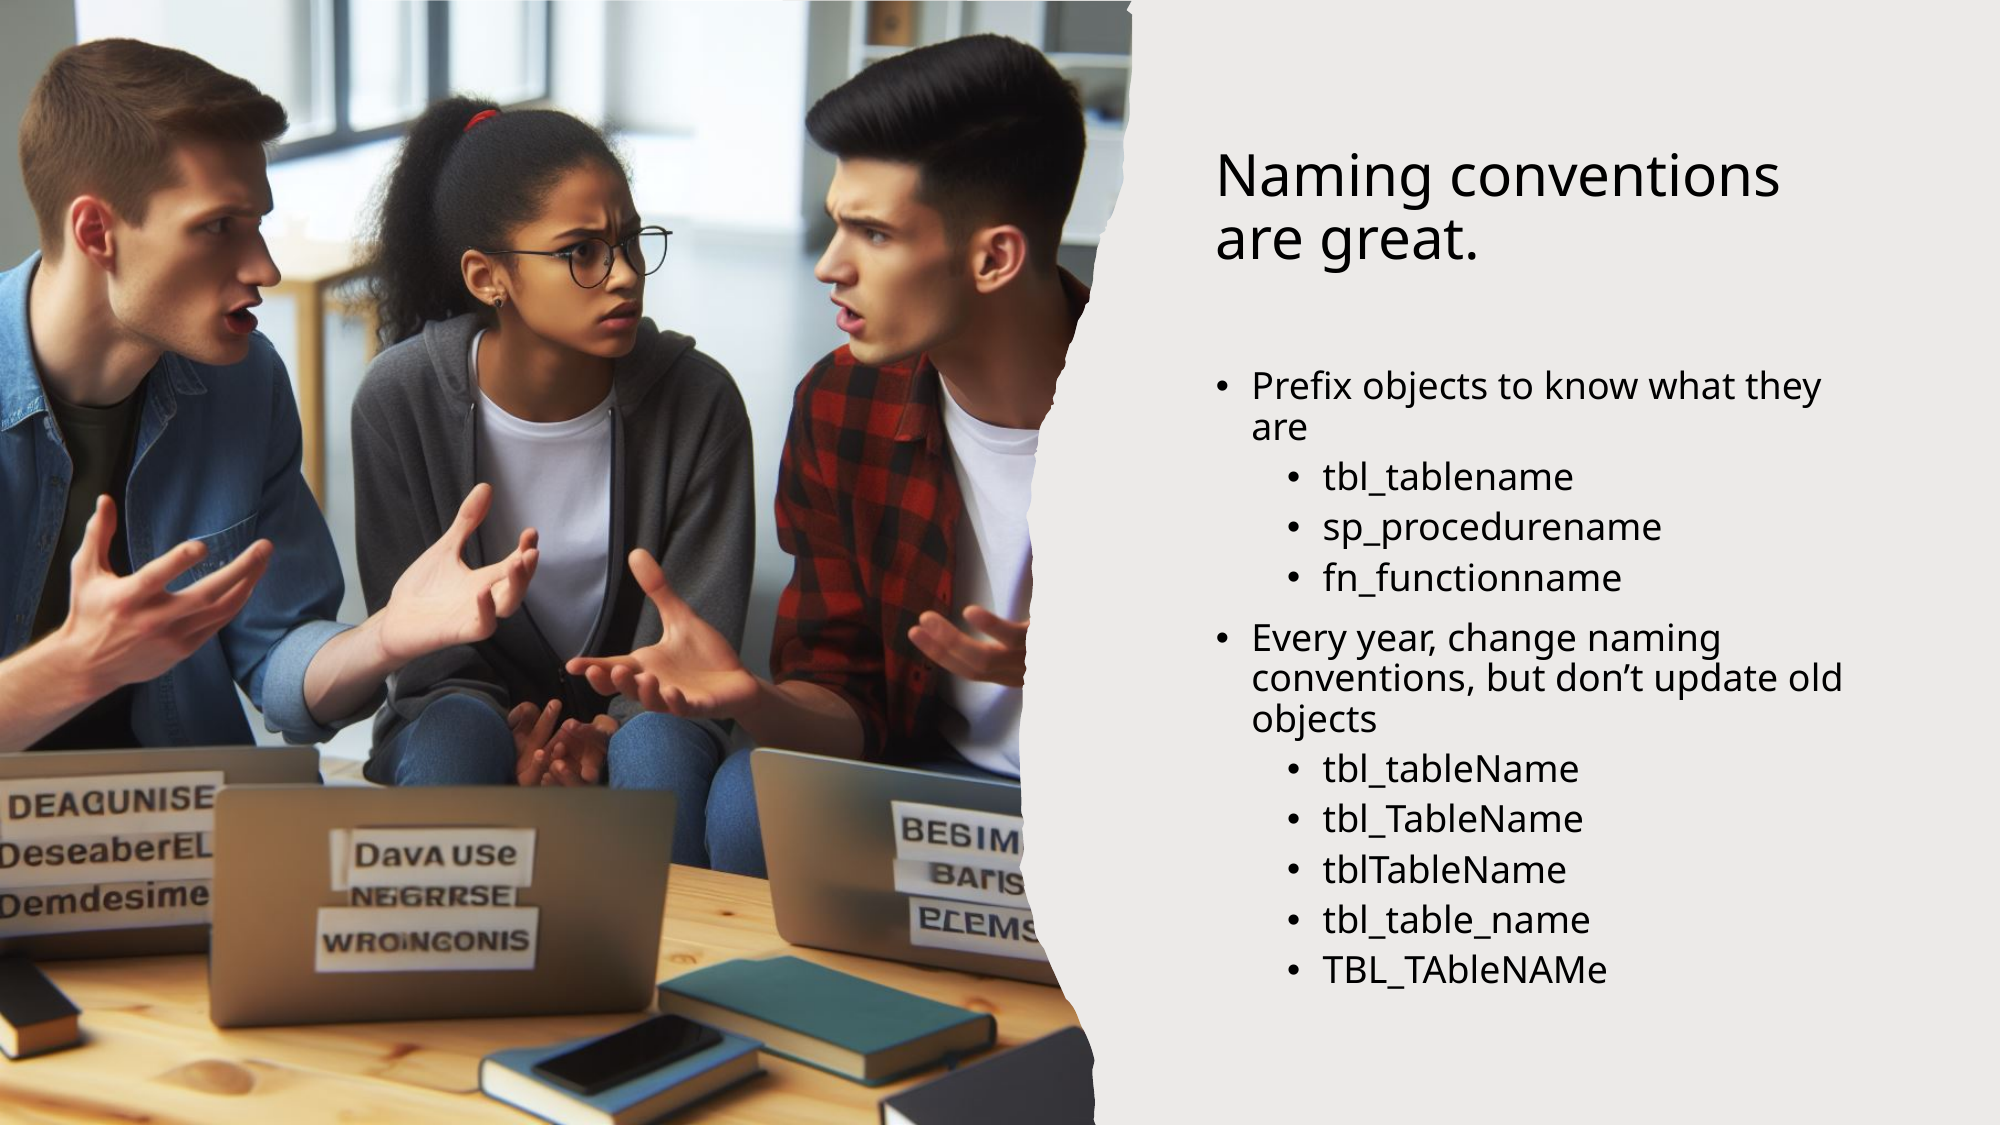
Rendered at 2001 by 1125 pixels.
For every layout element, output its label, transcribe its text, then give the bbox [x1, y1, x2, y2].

title Naming conventions are great. [1200, 99, 1880, 319]
text_box [1133, 0, 2000, 1125]
list Prefix objects to know what they are tbl_tablename sp_procedurename fn_functionname Every year, change naming conventions, but don’t update old objects tbl_tableName tbl_TableName tblTableName tbl_table_name TBL_TAbleNAMe [1200, 359, 1880, 1002]
picture [0, 0, 1133, 1125]
